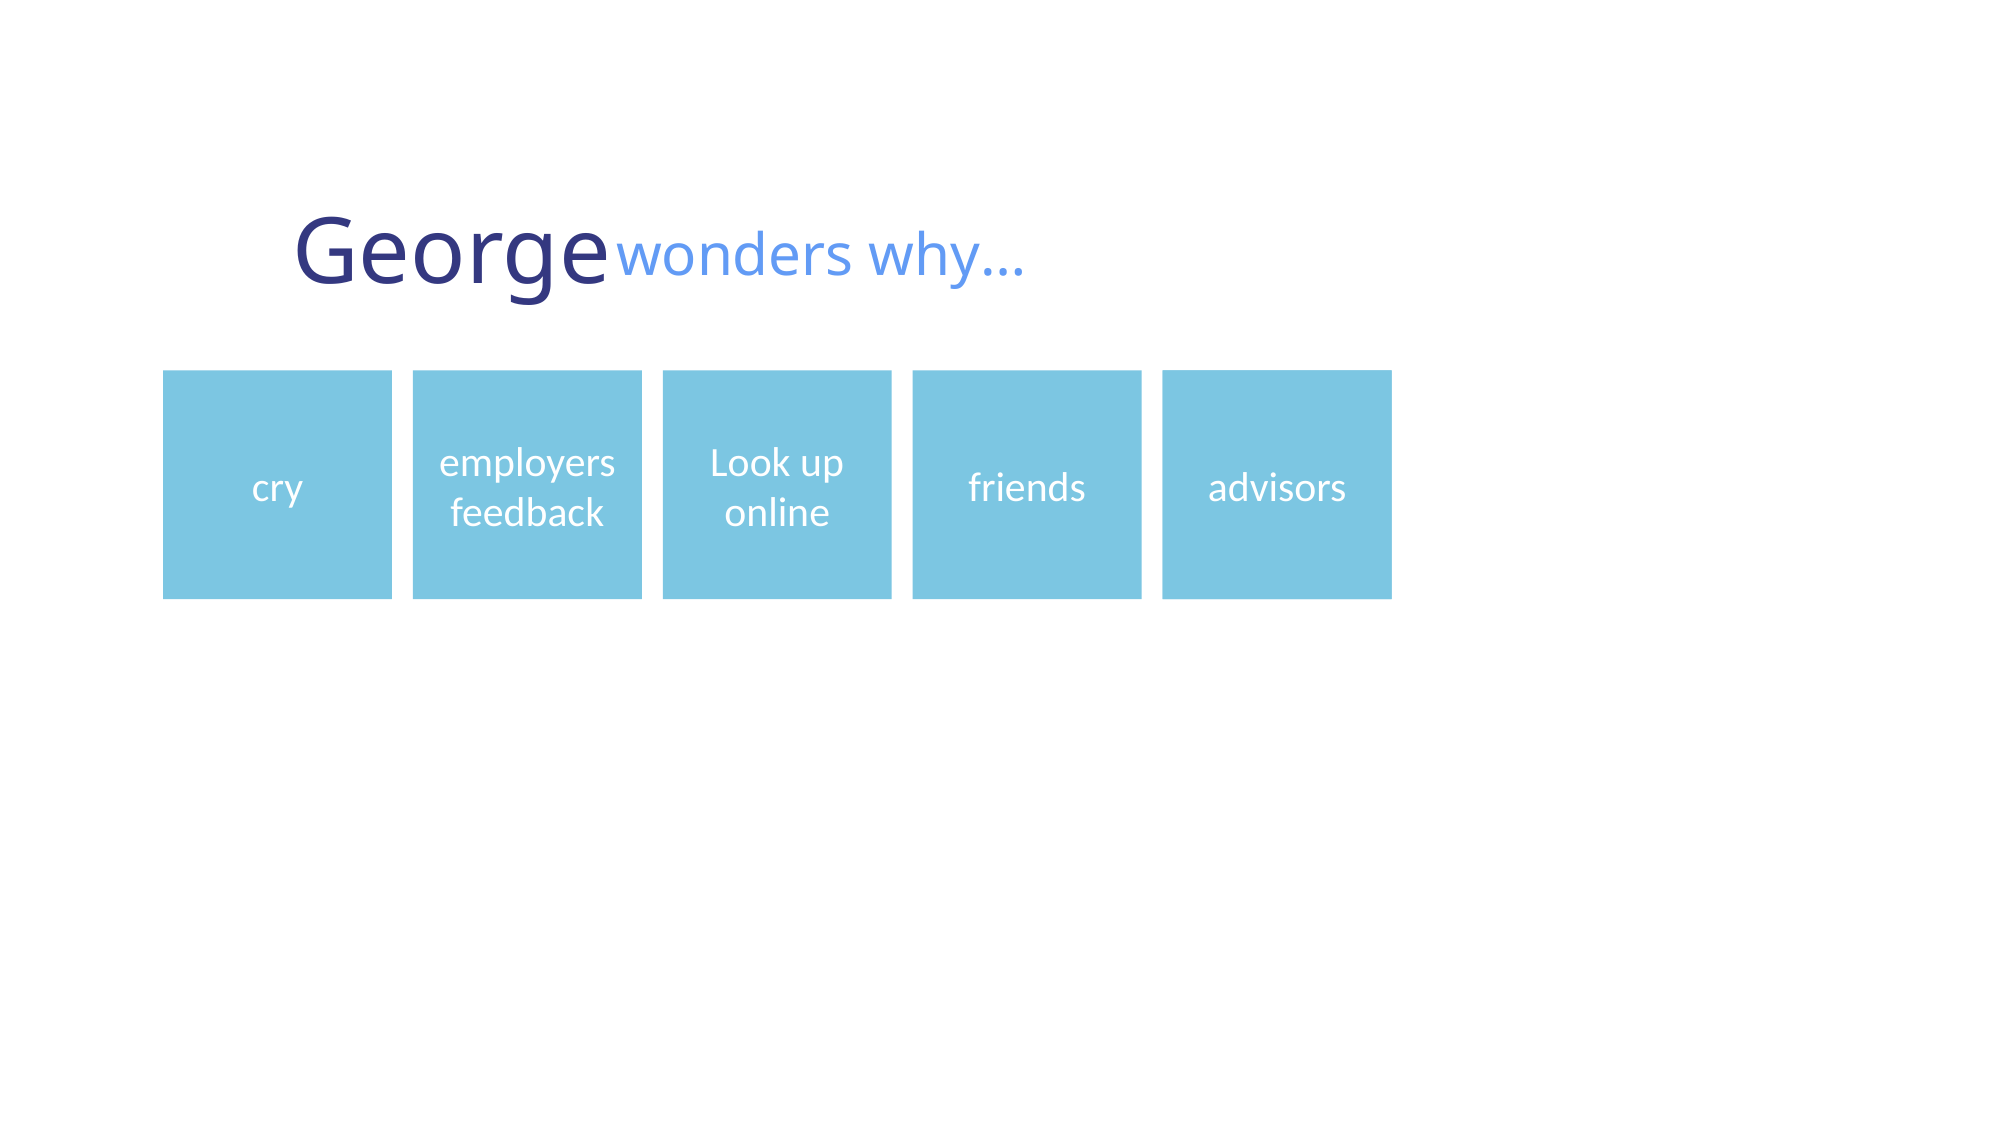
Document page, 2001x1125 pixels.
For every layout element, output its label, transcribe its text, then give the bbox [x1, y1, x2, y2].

text_box cry [162, 369, 393, 600]
text_box friends [912, 369, 1143, 600]
text_box advisors [1162, 369, 1393, 600]
text_box Look up online [662, 369, 893, 600]
text_box employers feedback [412, 369, 643, 600]
text_box George [277, 184, 793, 309]
text_box wonders why… [601, 209, 1485, 295]
